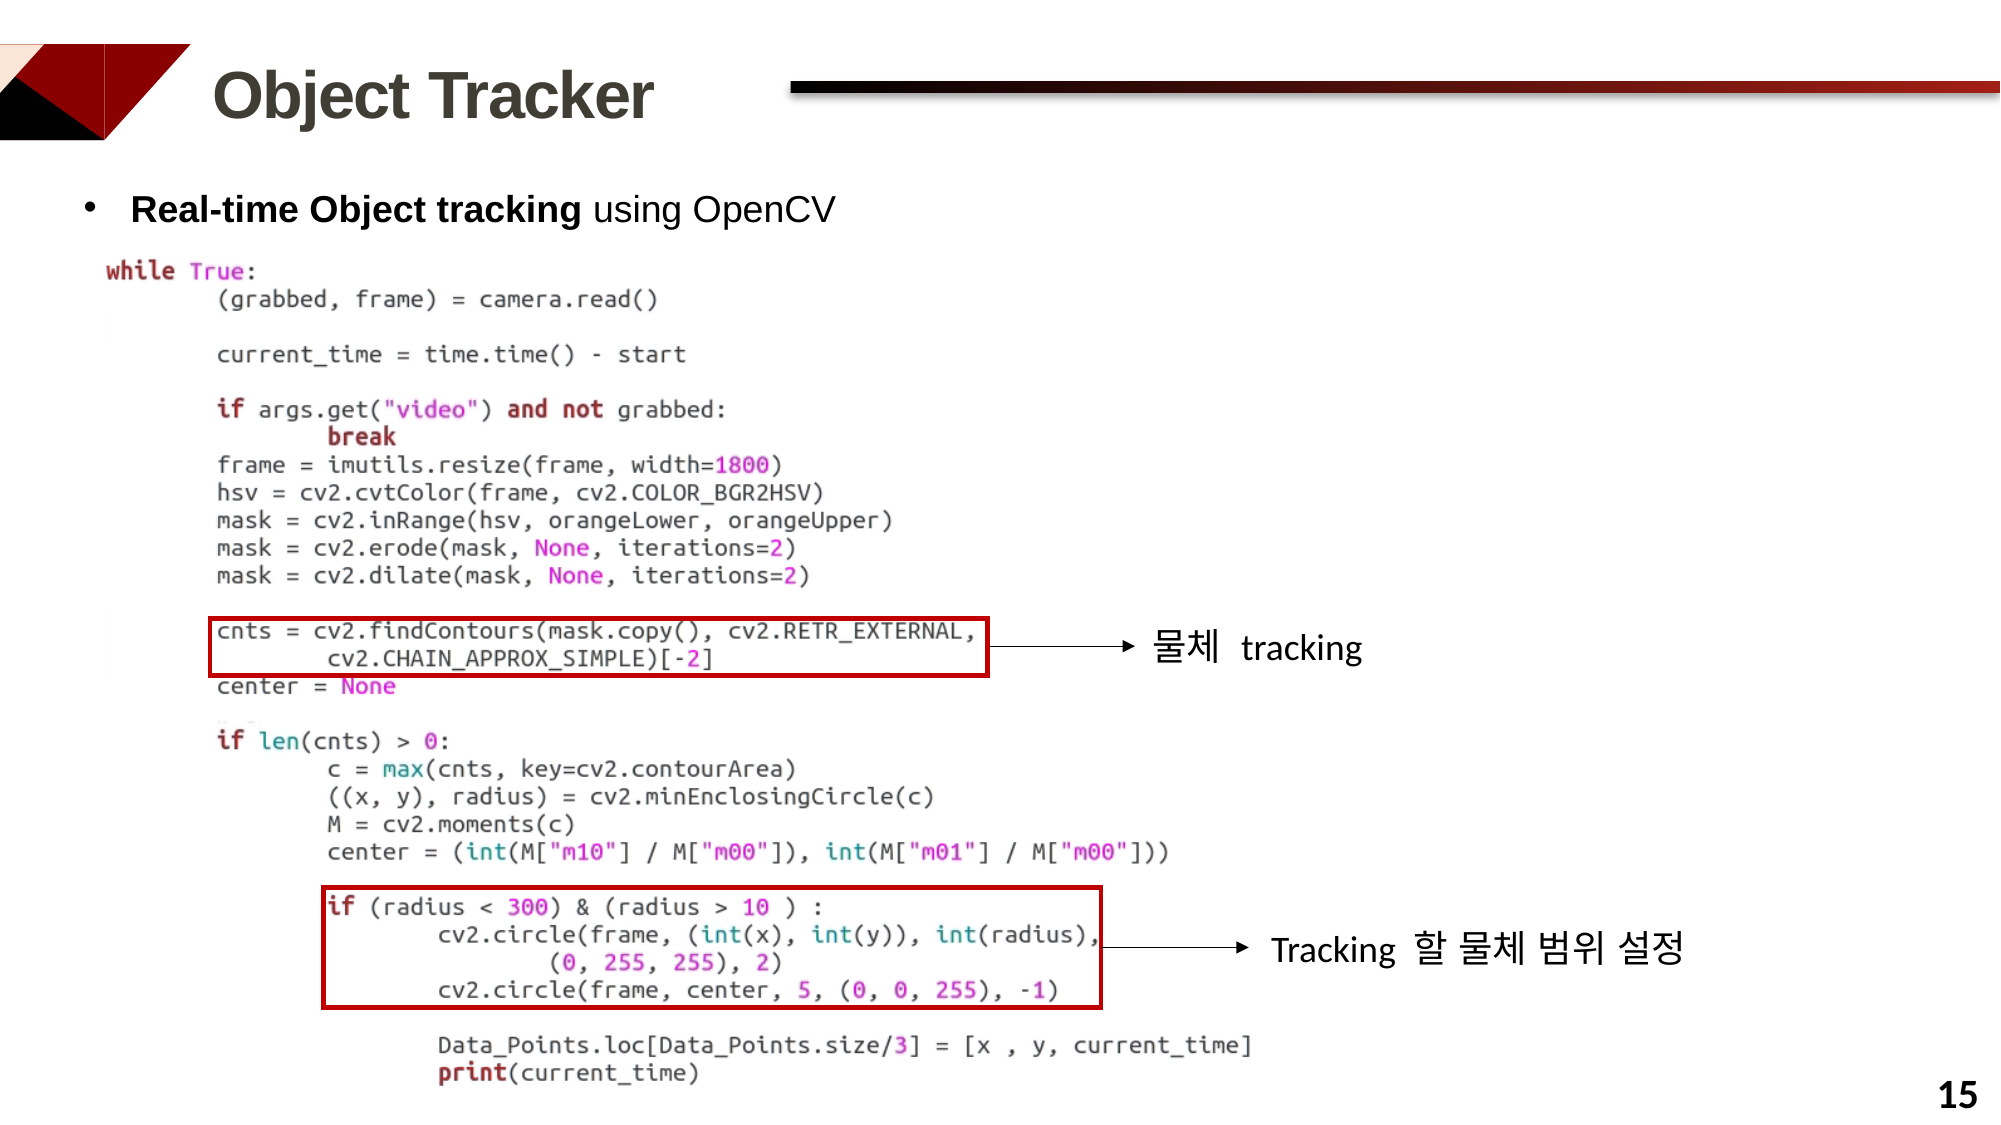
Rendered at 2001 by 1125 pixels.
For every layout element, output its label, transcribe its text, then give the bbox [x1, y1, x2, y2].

text_box Object Tracker [191, 44, 1422, 139]
text_box 15 [1915, 1059, 2000, 1125]
text_box Tracking 할 물체 범위 설정 [1276, 917, 1724, 977]
text_box [1422, 80, 2000, 93]
picture [104, 252, 1276, 1101]
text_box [0, 44, 191, 141]
text_box Real-time Object tracking using OpenCV [68, 177, 1855, 237]
text_box 물체 tracking [1276, 615, 1503, 676]
